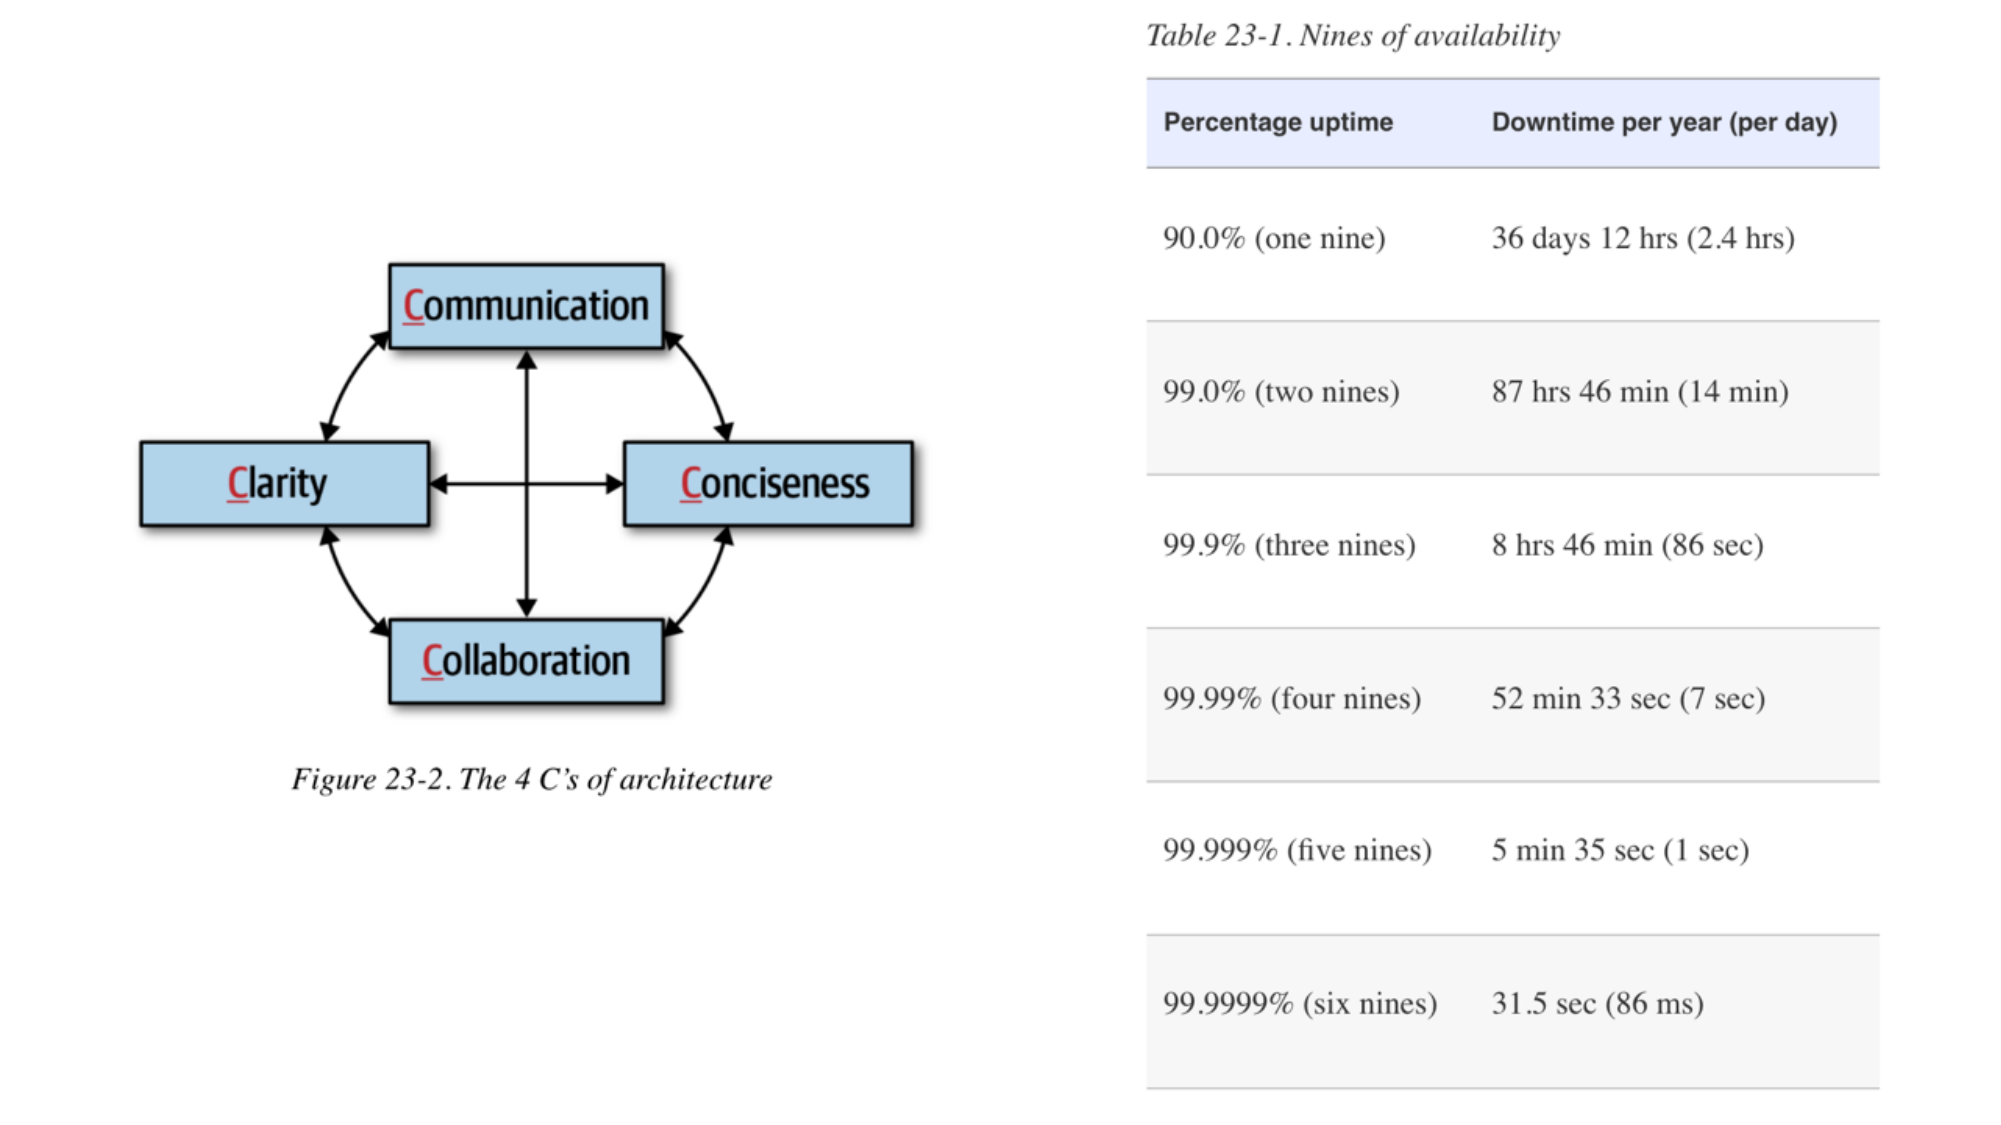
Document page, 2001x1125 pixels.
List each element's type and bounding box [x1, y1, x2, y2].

picture [39, 240, 1000, 822]
picture [1109, 0, 1922, 1125]
